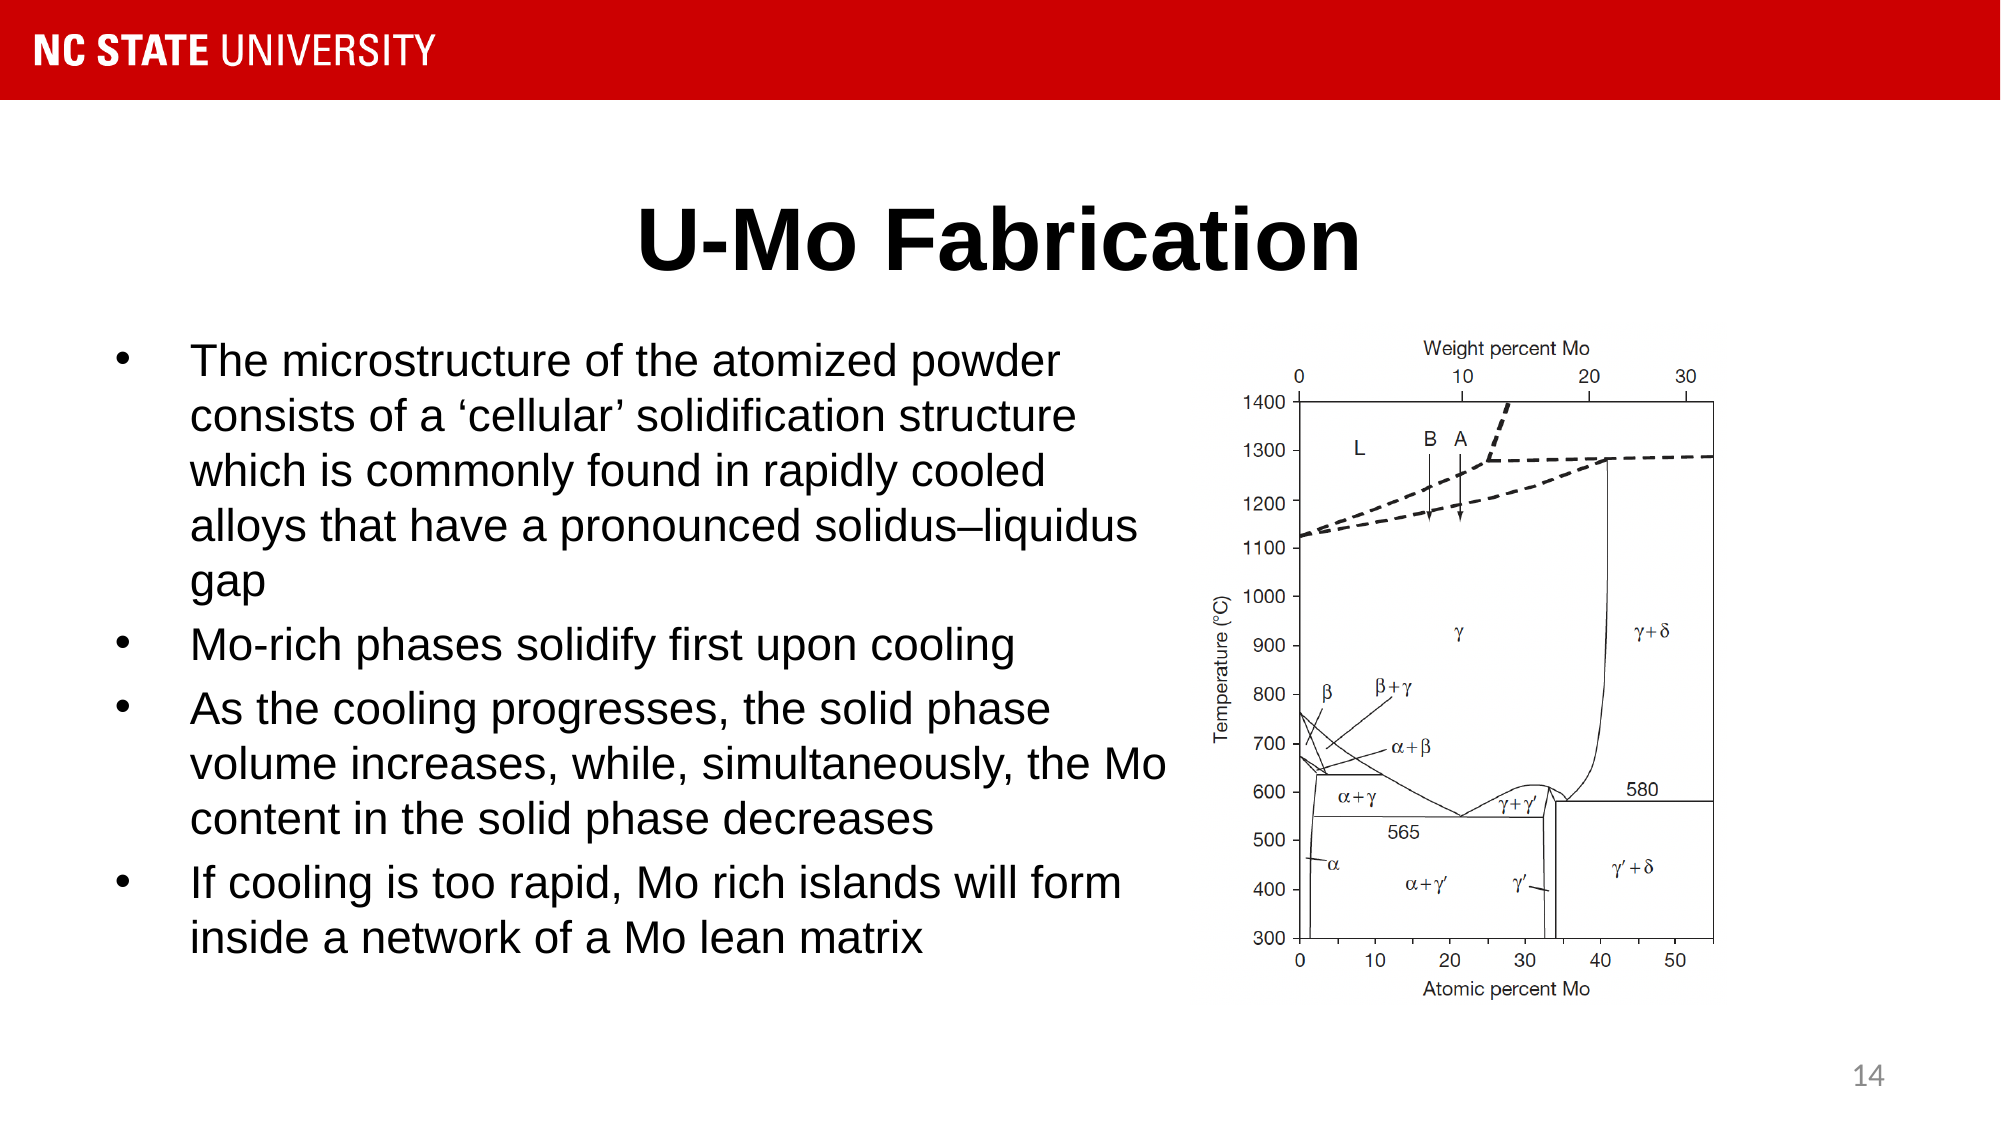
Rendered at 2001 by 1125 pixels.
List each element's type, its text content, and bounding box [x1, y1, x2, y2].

slide_number 14 [1433, 1042, 1900, 1103]
list The microstructure of the atomized powder consists of a ‘cellular’ solidification structure which is commonly found in rapidly cooled alloys that have a pronounced solidus–liquidus gap Mo-rich phases solidify first upon cooling As the cooling progresses, the solid phase volume increases, while, simultaneously, the Mo content in the solid phase decreases If cooling is too rapid, Mo rich islands will form inside a network of a Mo lean matrix [99, 322, 1188, 1005]
title U-Mo Fabrication [99, 147, 1900, 323]
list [1190, 322, 1727, 1006]
picture [0, 0, 2001, 100]
